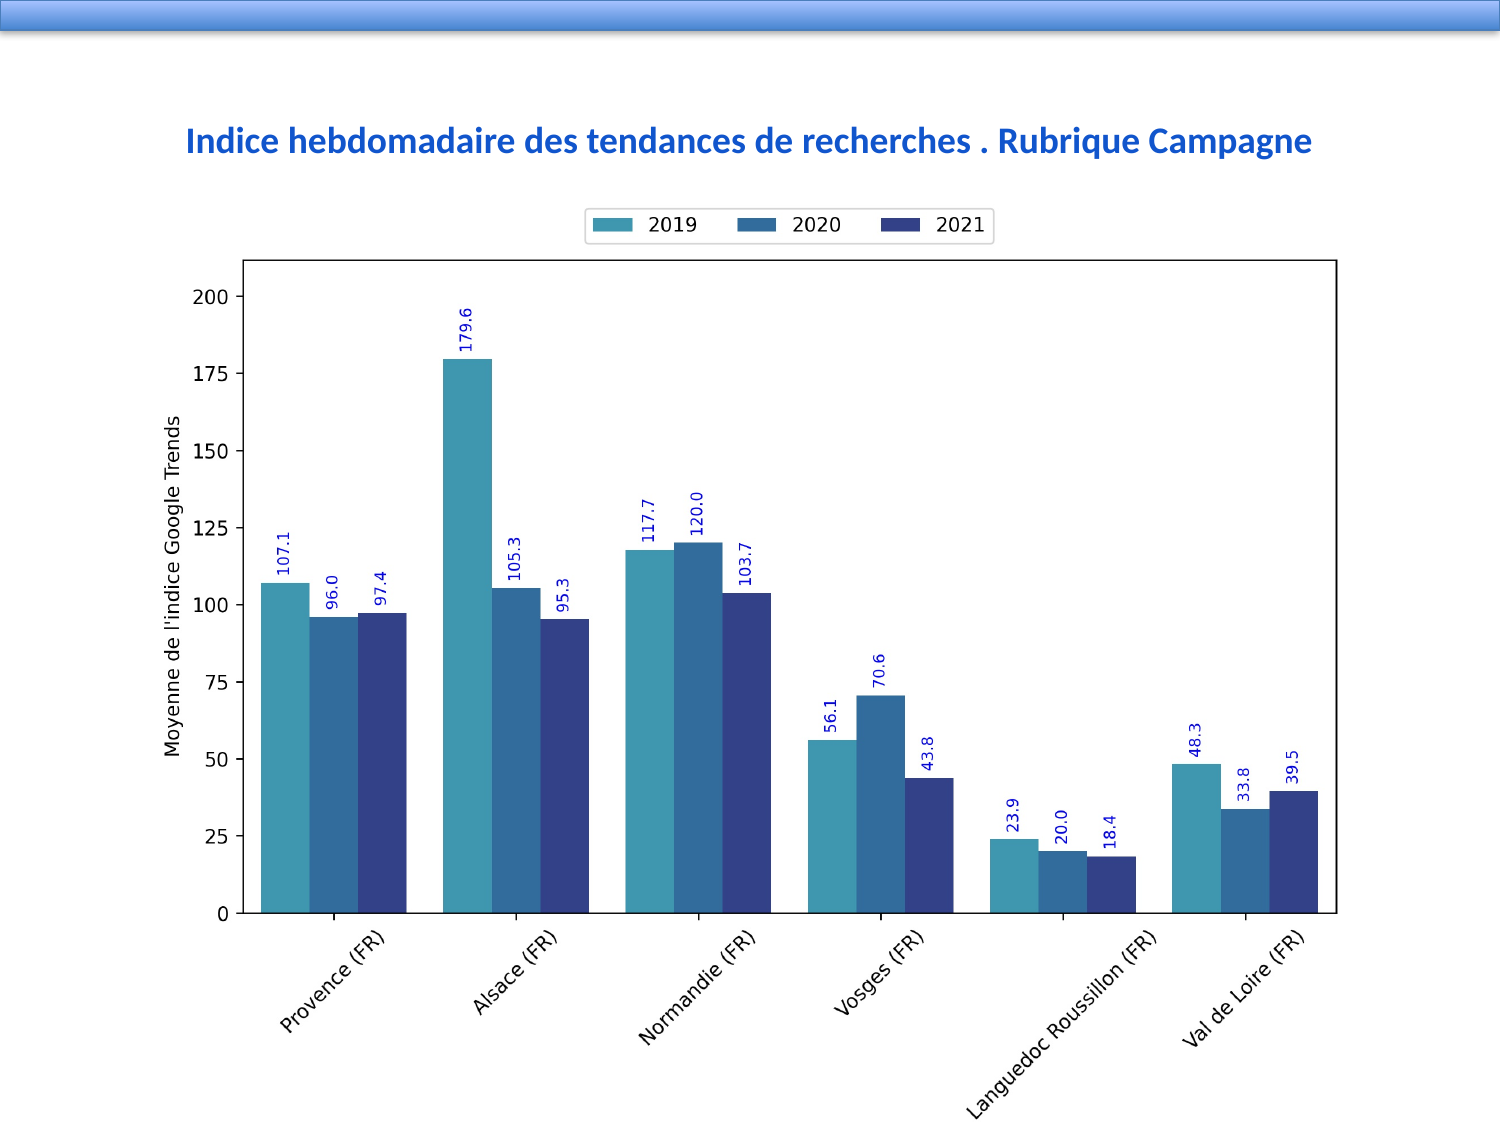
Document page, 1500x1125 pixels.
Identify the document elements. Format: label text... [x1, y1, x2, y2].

picture [149, 194, 1351, 1125]
title Indice hebdomadaire des tendances de recherches . Rubrique Campagne [75, 45, 1425, 233]
text_box [0, 0, 1500, 31]
